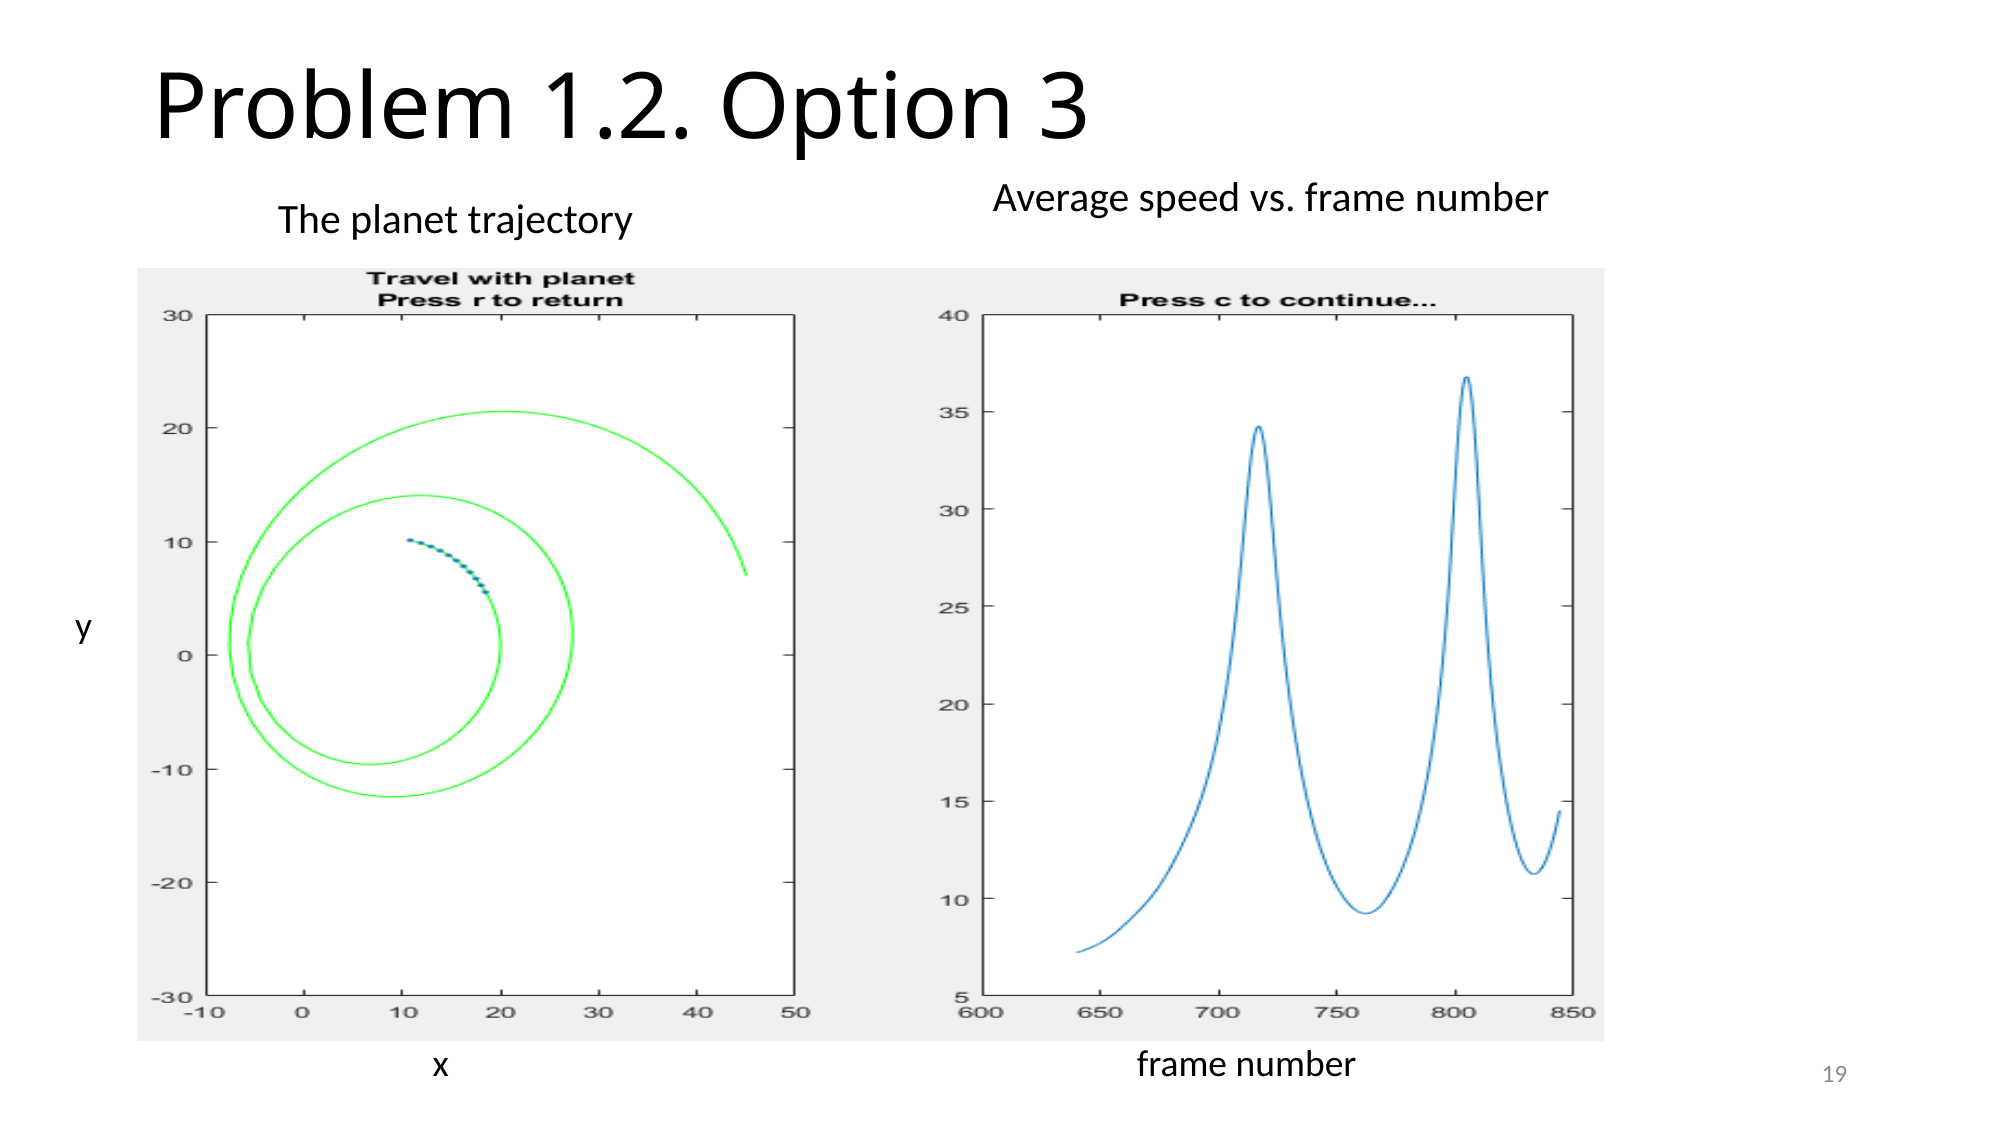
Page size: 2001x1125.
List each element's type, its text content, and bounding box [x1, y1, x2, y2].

picture [137, 268, 1605, 1041]
slide_number 19 [1412, 1042, 1863, 1103]
text_box The planet trajectory [263, 183, 649, 249]
text_box x [417, 1041, 456, 1092]
text_box Average speed vs. frame number [978, 162, 1605, 228]
text_box y [60, 593, 99, 654]
title Problem 1.2. Option 3 [137, 0, 1863, 218]
text_box frame number [1122, 1041, 1372, 1092]
